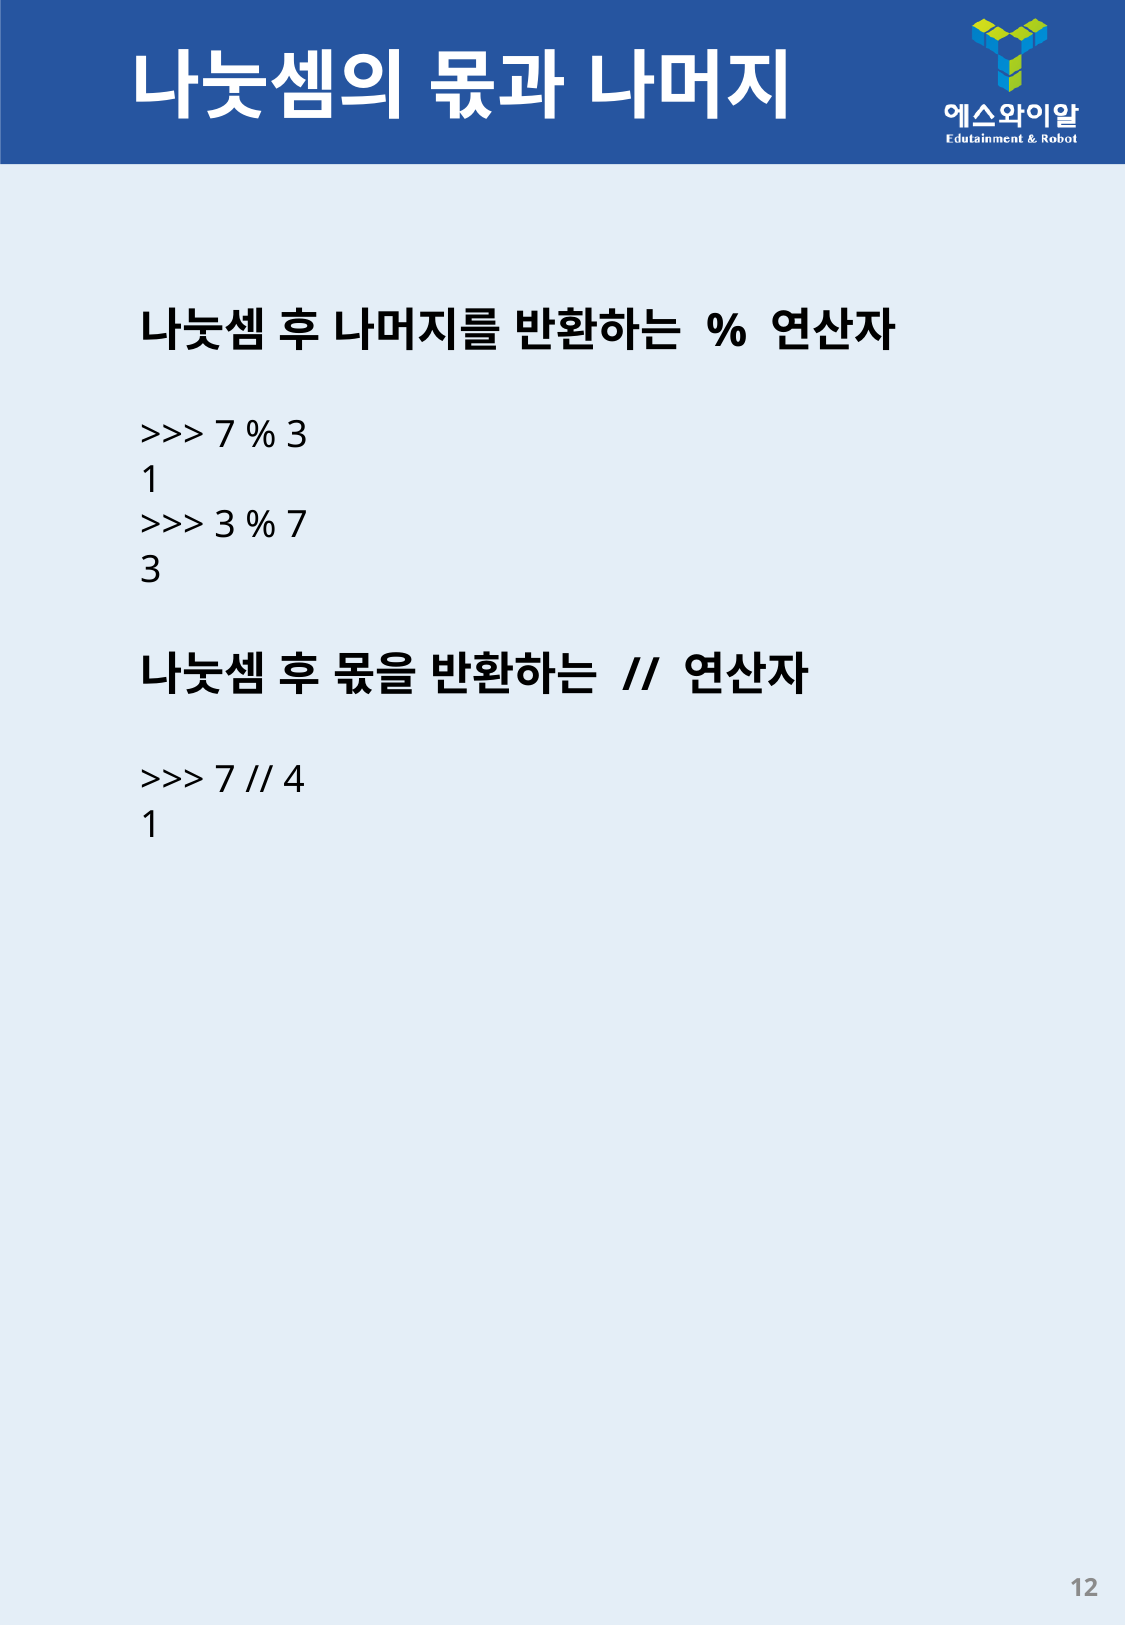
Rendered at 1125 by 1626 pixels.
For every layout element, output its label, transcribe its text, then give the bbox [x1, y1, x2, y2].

title 나눗셈의 몫과 나머지 [0, 0, 926, 166]
picture [0, 0, 1125, 1625]
slide_number 12 [1005, 1567, 1114, 1610]
text_box 나눗셈 후 나머지를 반환하는 % 연산자 >>> 7 % 3 1 >>> 3 % 7 3 나눗셈 후 몫을 반환하는 // 연산자 >>> 7 // 4 1 [125, 292, 1059, 943]
